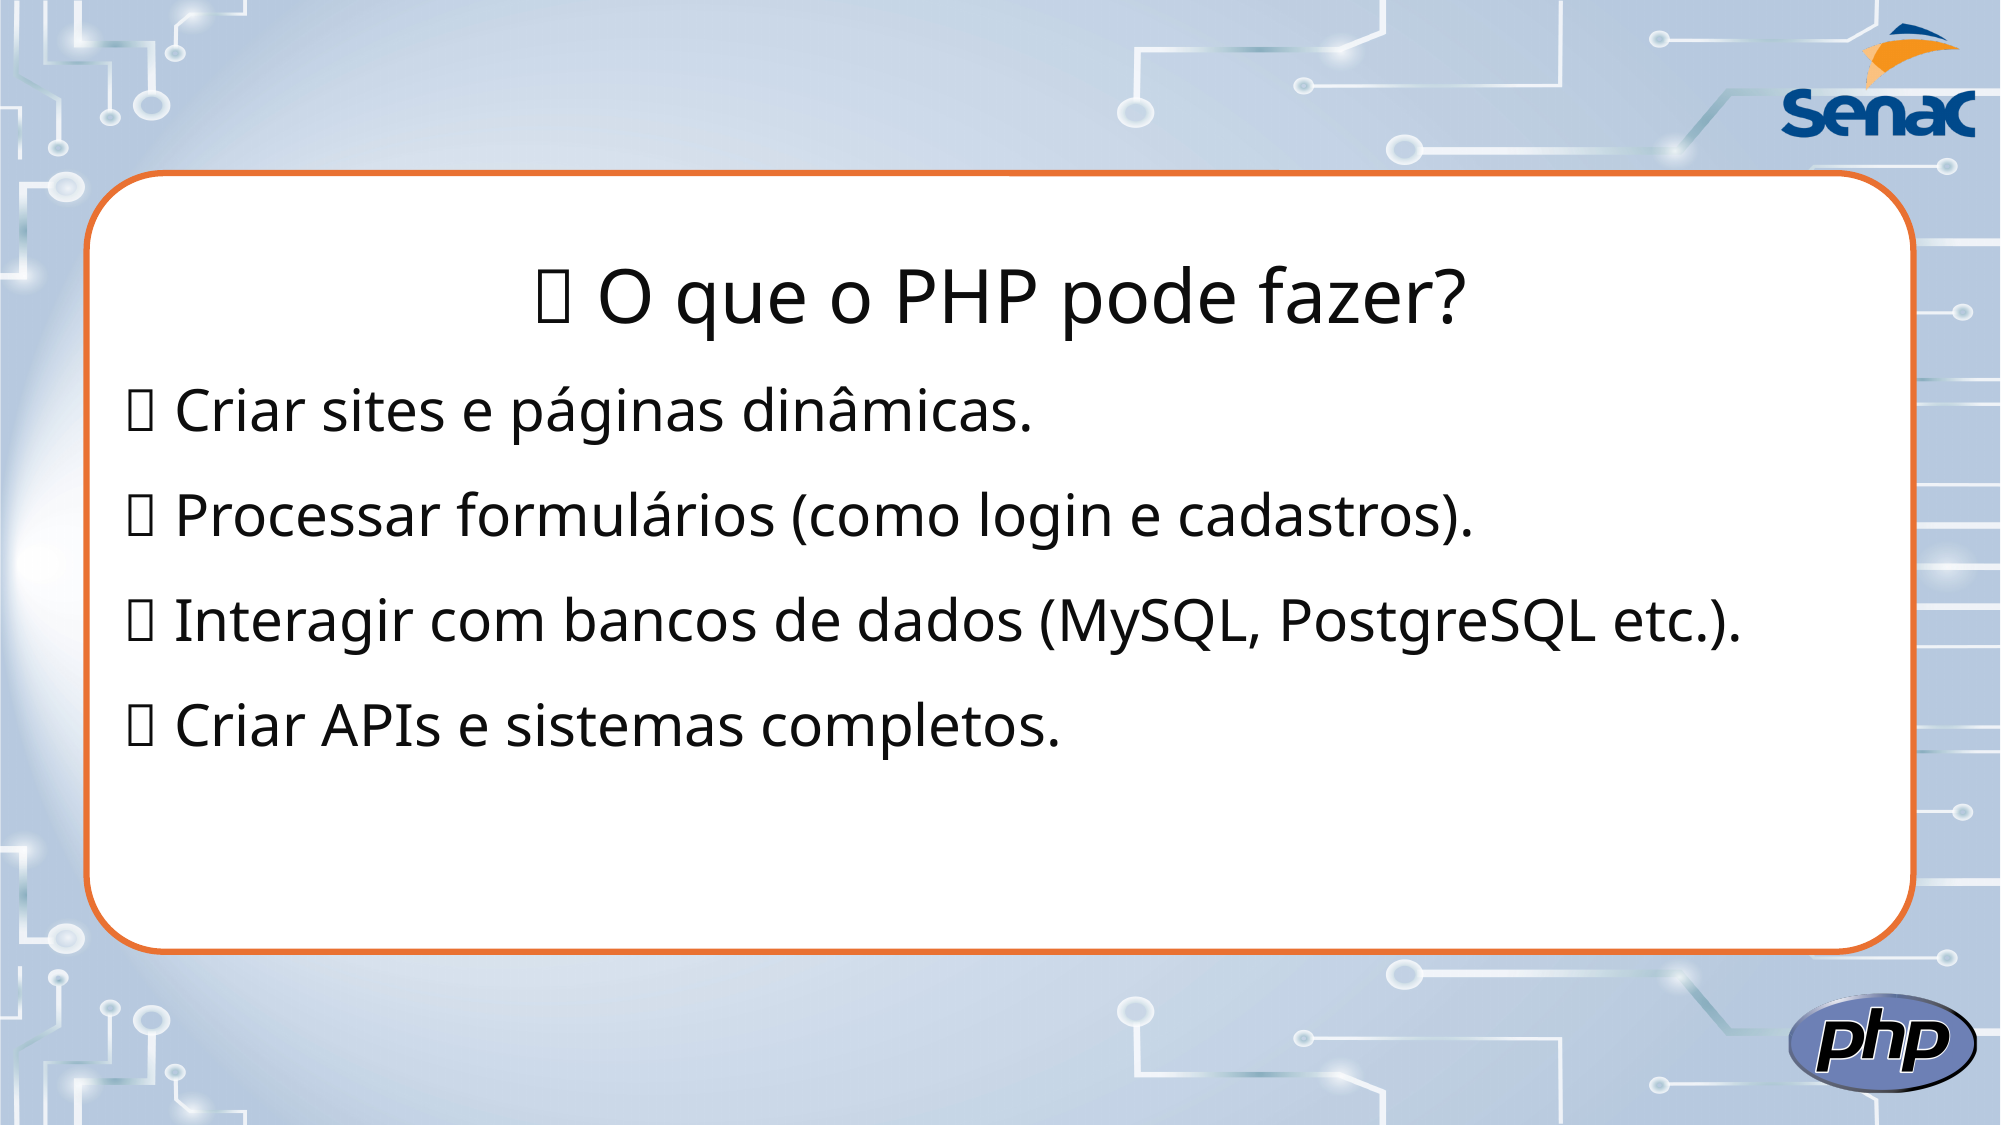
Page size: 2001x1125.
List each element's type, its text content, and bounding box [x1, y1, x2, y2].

picture [0, 0, 2001, 1125]
text_box 📌 O que o PHP pode fazer? ✅ Criar sites e páginas dinâmicas. ✅ Processar formulários (como login e cadastros). ✅ Interagir com bancos de dados (MySQL, PostgreSQL etc.). ✅ Criar APIs e sistemas completos. [84, 171, 1915, 954]
